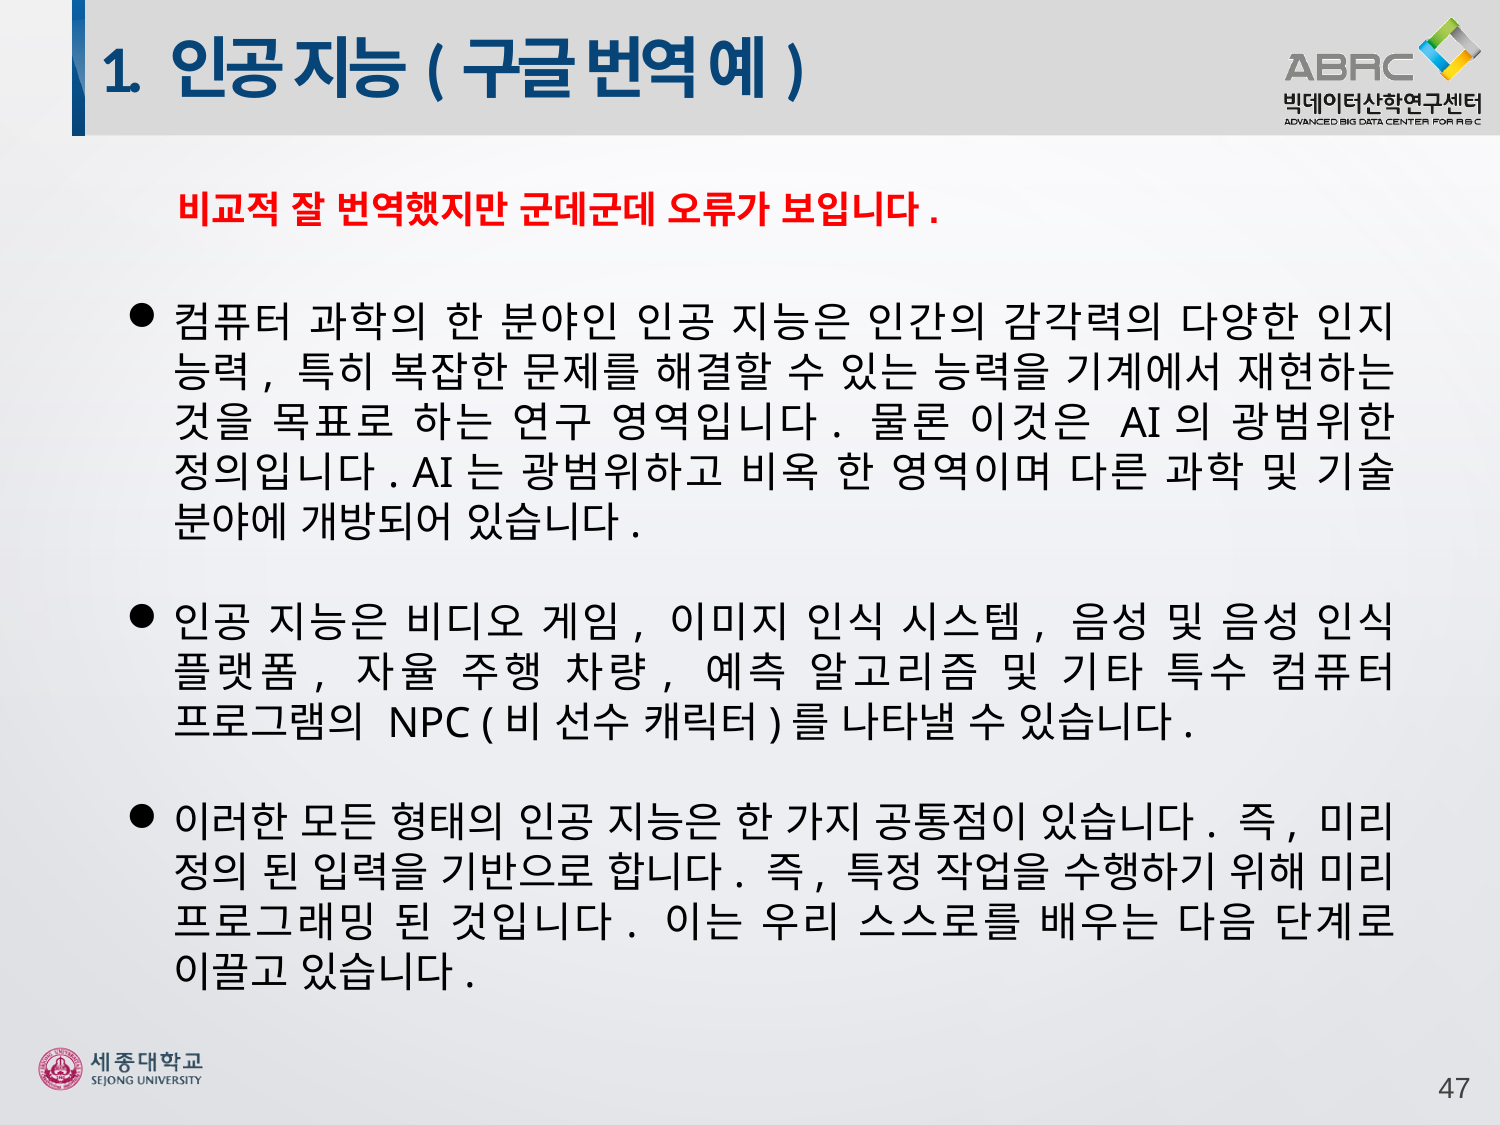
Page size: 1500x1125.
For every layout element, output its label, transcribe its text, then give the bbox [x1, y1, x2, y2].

picture [0, 0, 1500, 1125]
text_box 비교적 잘 번역했지만 군데군데 오류가 보입니다. [106, 178, 1010, 238]
text_box 컴퓨터 과학의 한 분야인 인공 지능은 인간의 감각력의 다양한 인지 능력, 특히 복잡한 문제를 해결할 수 있는 능력을 기계에서 재현하는 것을 목표로 하는 연구 영역입니다. 물론 이것은 AI의 광범위한 정의입니다. AI는 광범위하고 비옥 한 영역이며 다른 과학 및 기술 분야에 개방되어 있습니다. 인공 지능은 비디오 게임, 이미지 인식 시스템, 음성 및 음성 인식 플랫폼, 자율 주행 차량, 예측 알고리즘 및 기타 특수 컴퓨터 프로그램의 NPC (비 선수 캐릭터)를 나타낼 수 있습니다. 이러한 모든 형태의 인공 지능은 한 가지 공통점이 있습니다. 즉, 미리 정의 된 입력을 기반으로 합니다. 즉, 특정 작업을 수행하기 위해 미리 프로그래밍 된 것입니다. 이는 우리 스스로를 배우는 다음 단계로 이끌고 있습니다. [111, 243, 1411, 1004]
list 1. 인공 지능(구글 번역 예) [84, 27, 1439, 111]
